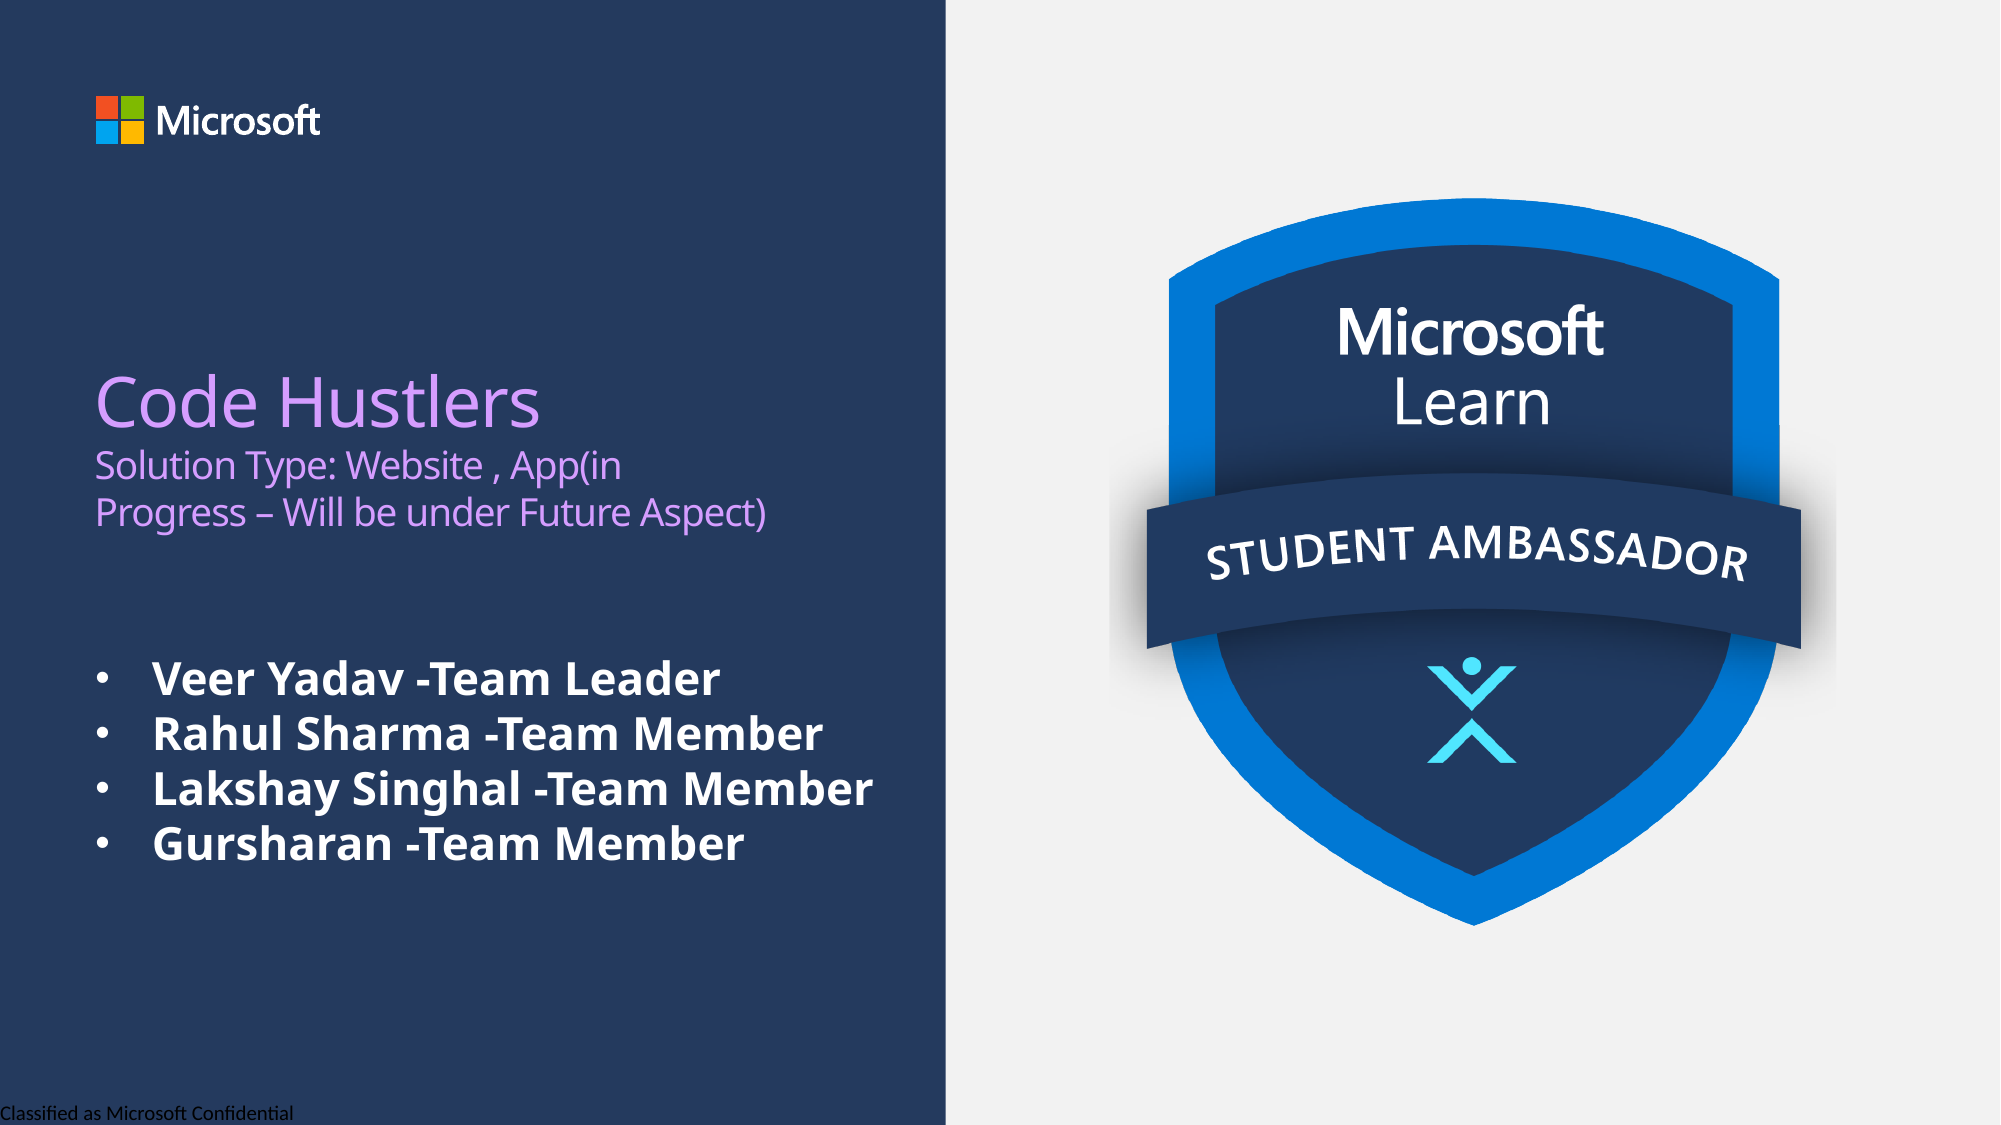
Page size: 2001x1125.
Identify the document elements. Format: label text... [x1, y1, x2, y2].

title Code Hustlers Solution Type: Website , App(in Progress – Will be under Future Aspect) [94, 352, 779, 535]
list Veer Yadav -Team Leader Rahul Sharma -Team Member Lakshay Singhal -Team Member Gursharan -Team Member [95, 650, 882, 929]
text_box [945, 0, 2000, 1125]
picture [1108, 198, 1837, 927]
